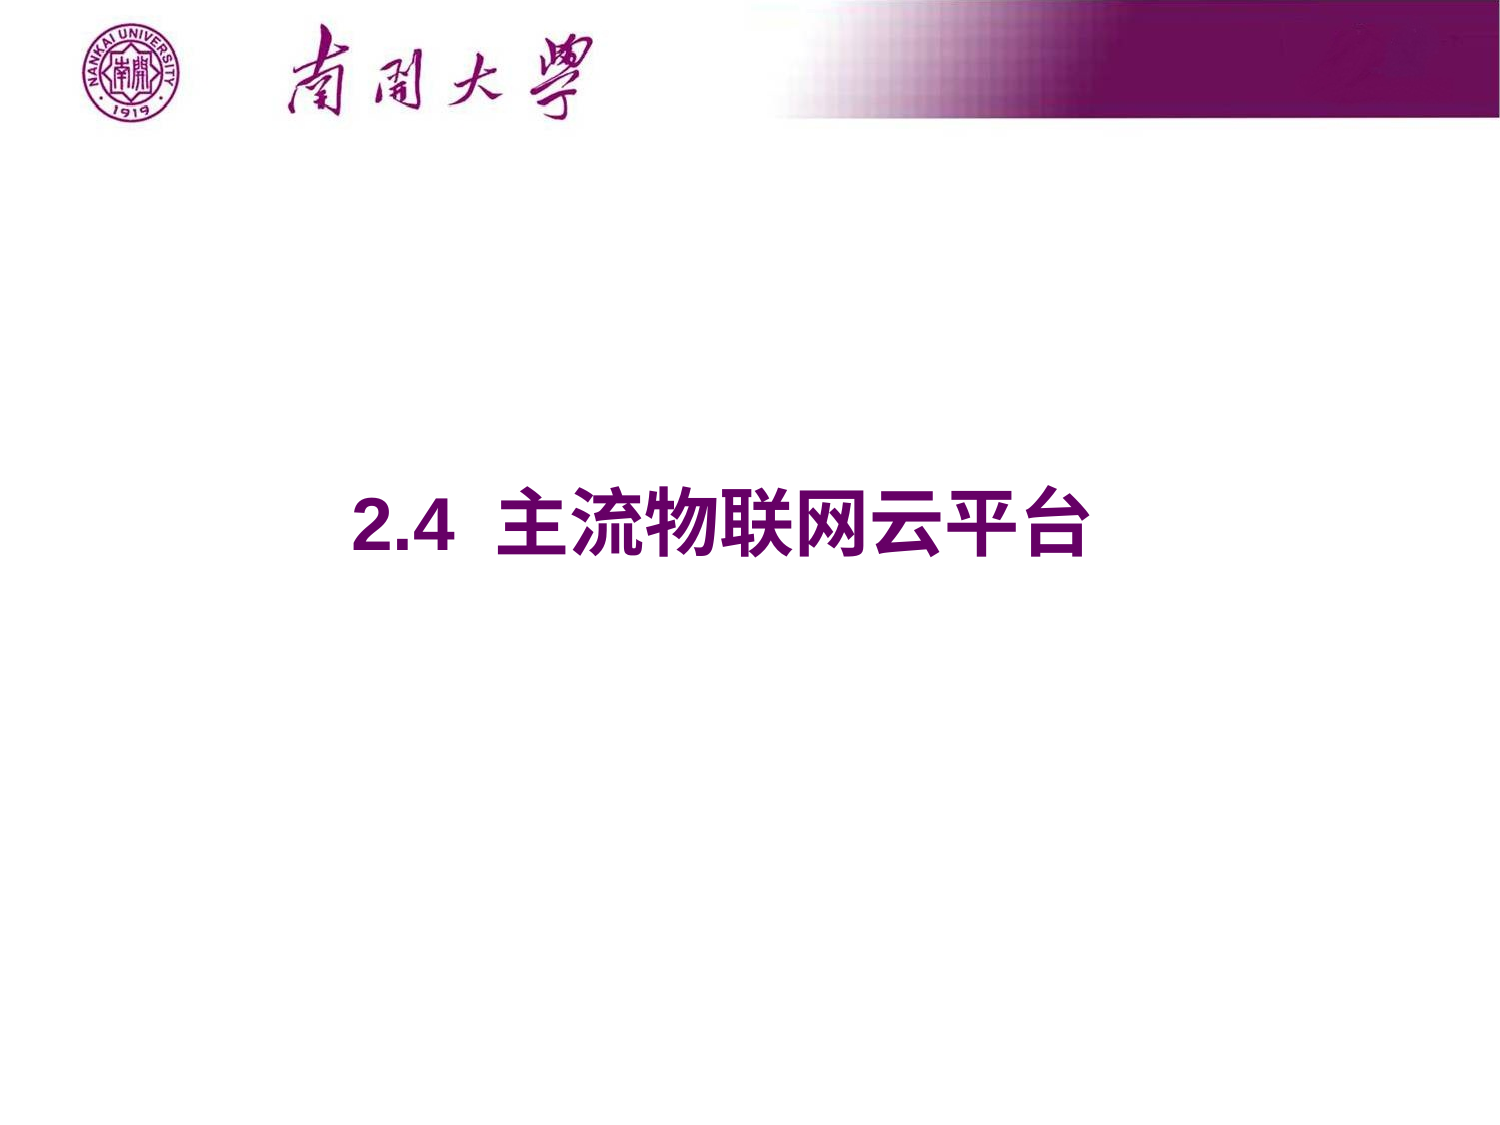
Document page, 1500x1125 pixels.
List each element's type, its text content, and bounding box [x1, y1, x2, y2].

text_box 2.4 主流物联网云平台 [336, 467, 1430, 573]
picture [0, 0, 1500, 1125]
